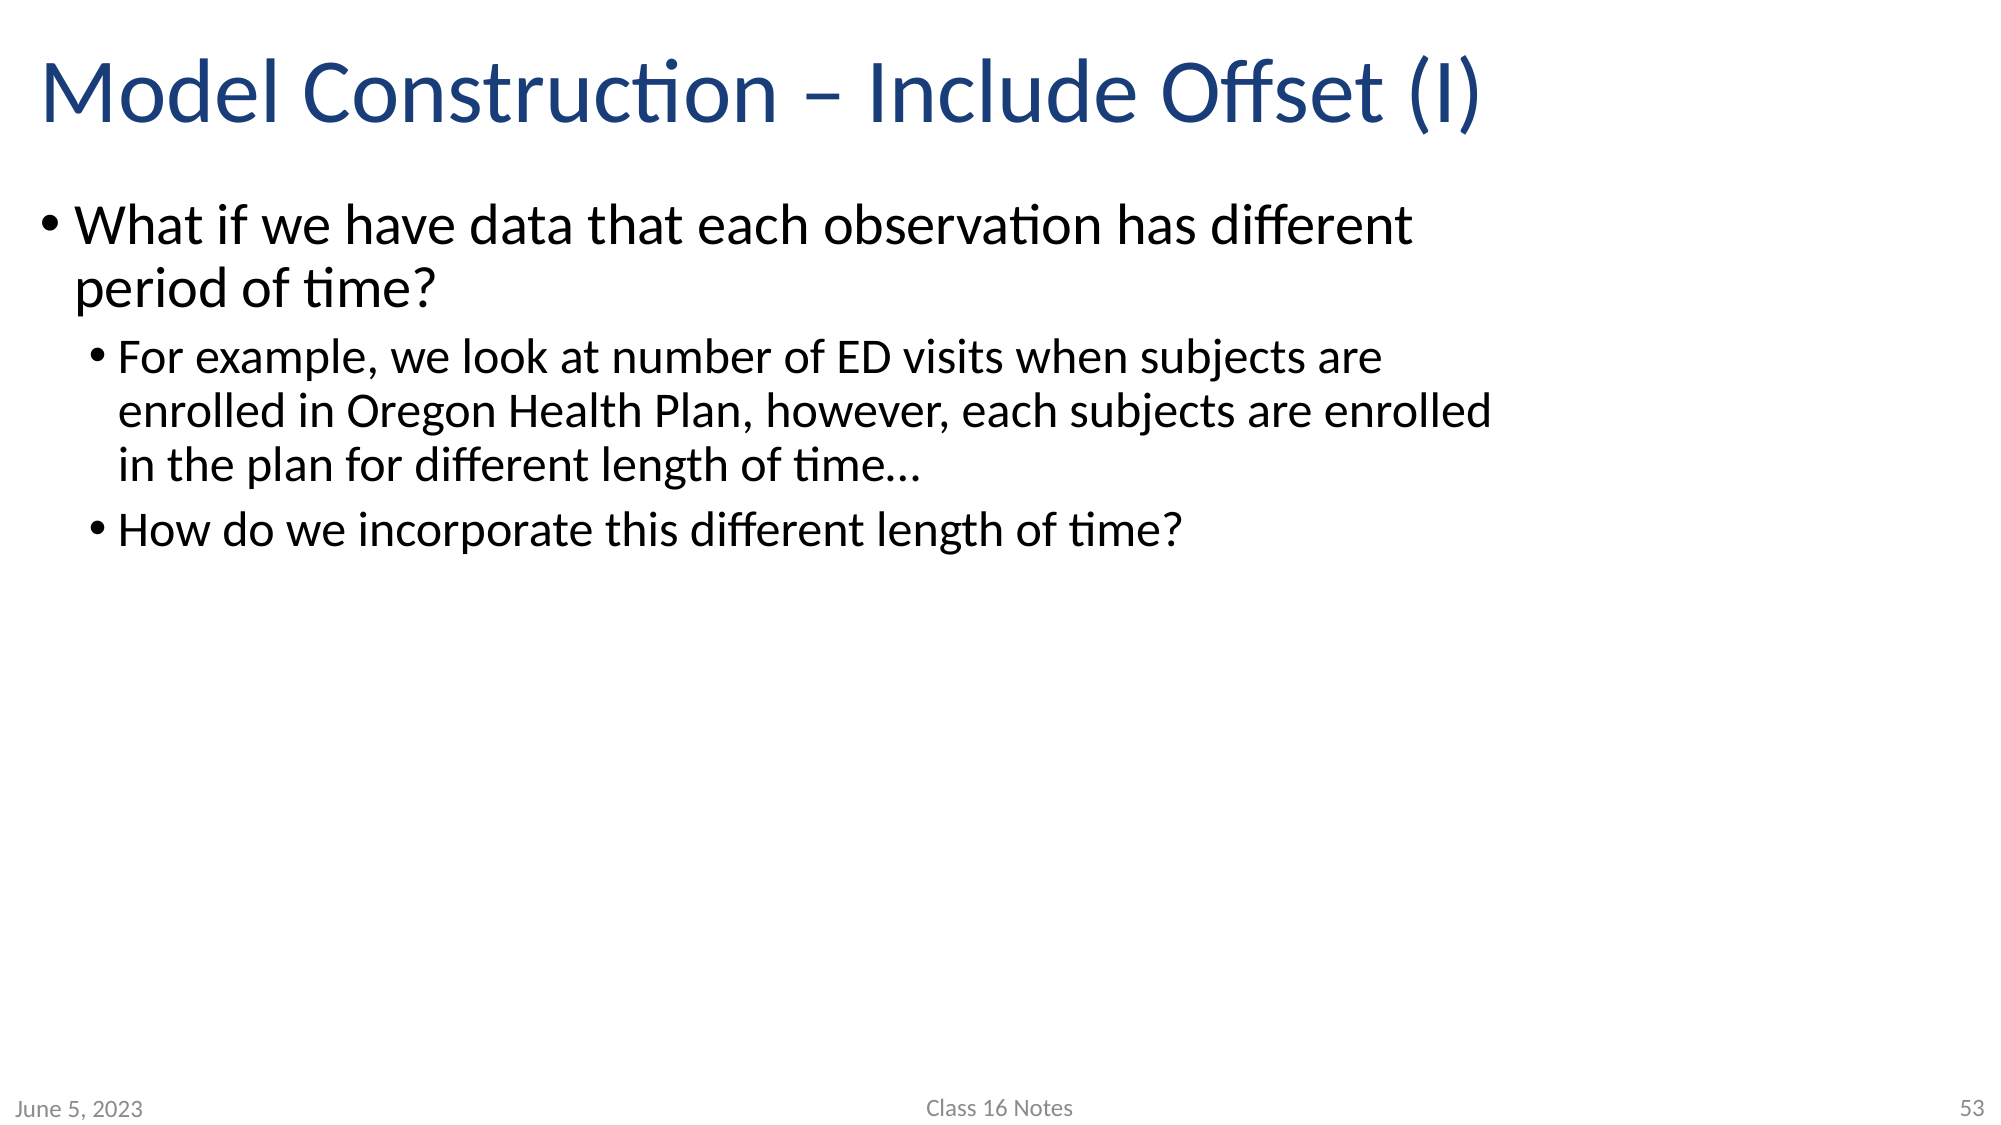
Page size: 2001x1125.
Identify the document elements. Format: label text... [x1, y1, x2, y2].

slide_number 53 [1550, 1087, 2000, 1125]
list What if we have data that each observation has different period of time? For example, we look at number of ED visits when subjects are enrolled in Oregon Health Plan, however, each subjects are enrolled in the plan for different length of time… How do we incorporate this different length of time? [24, 187, 1525, 1075]
title Model Construction – Include Offset (I) [24, 24, 1975, 163]
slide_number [0, 1089, 450, 1125]
footer Class 16 Notes [662, 1087, 1338, 1125]
